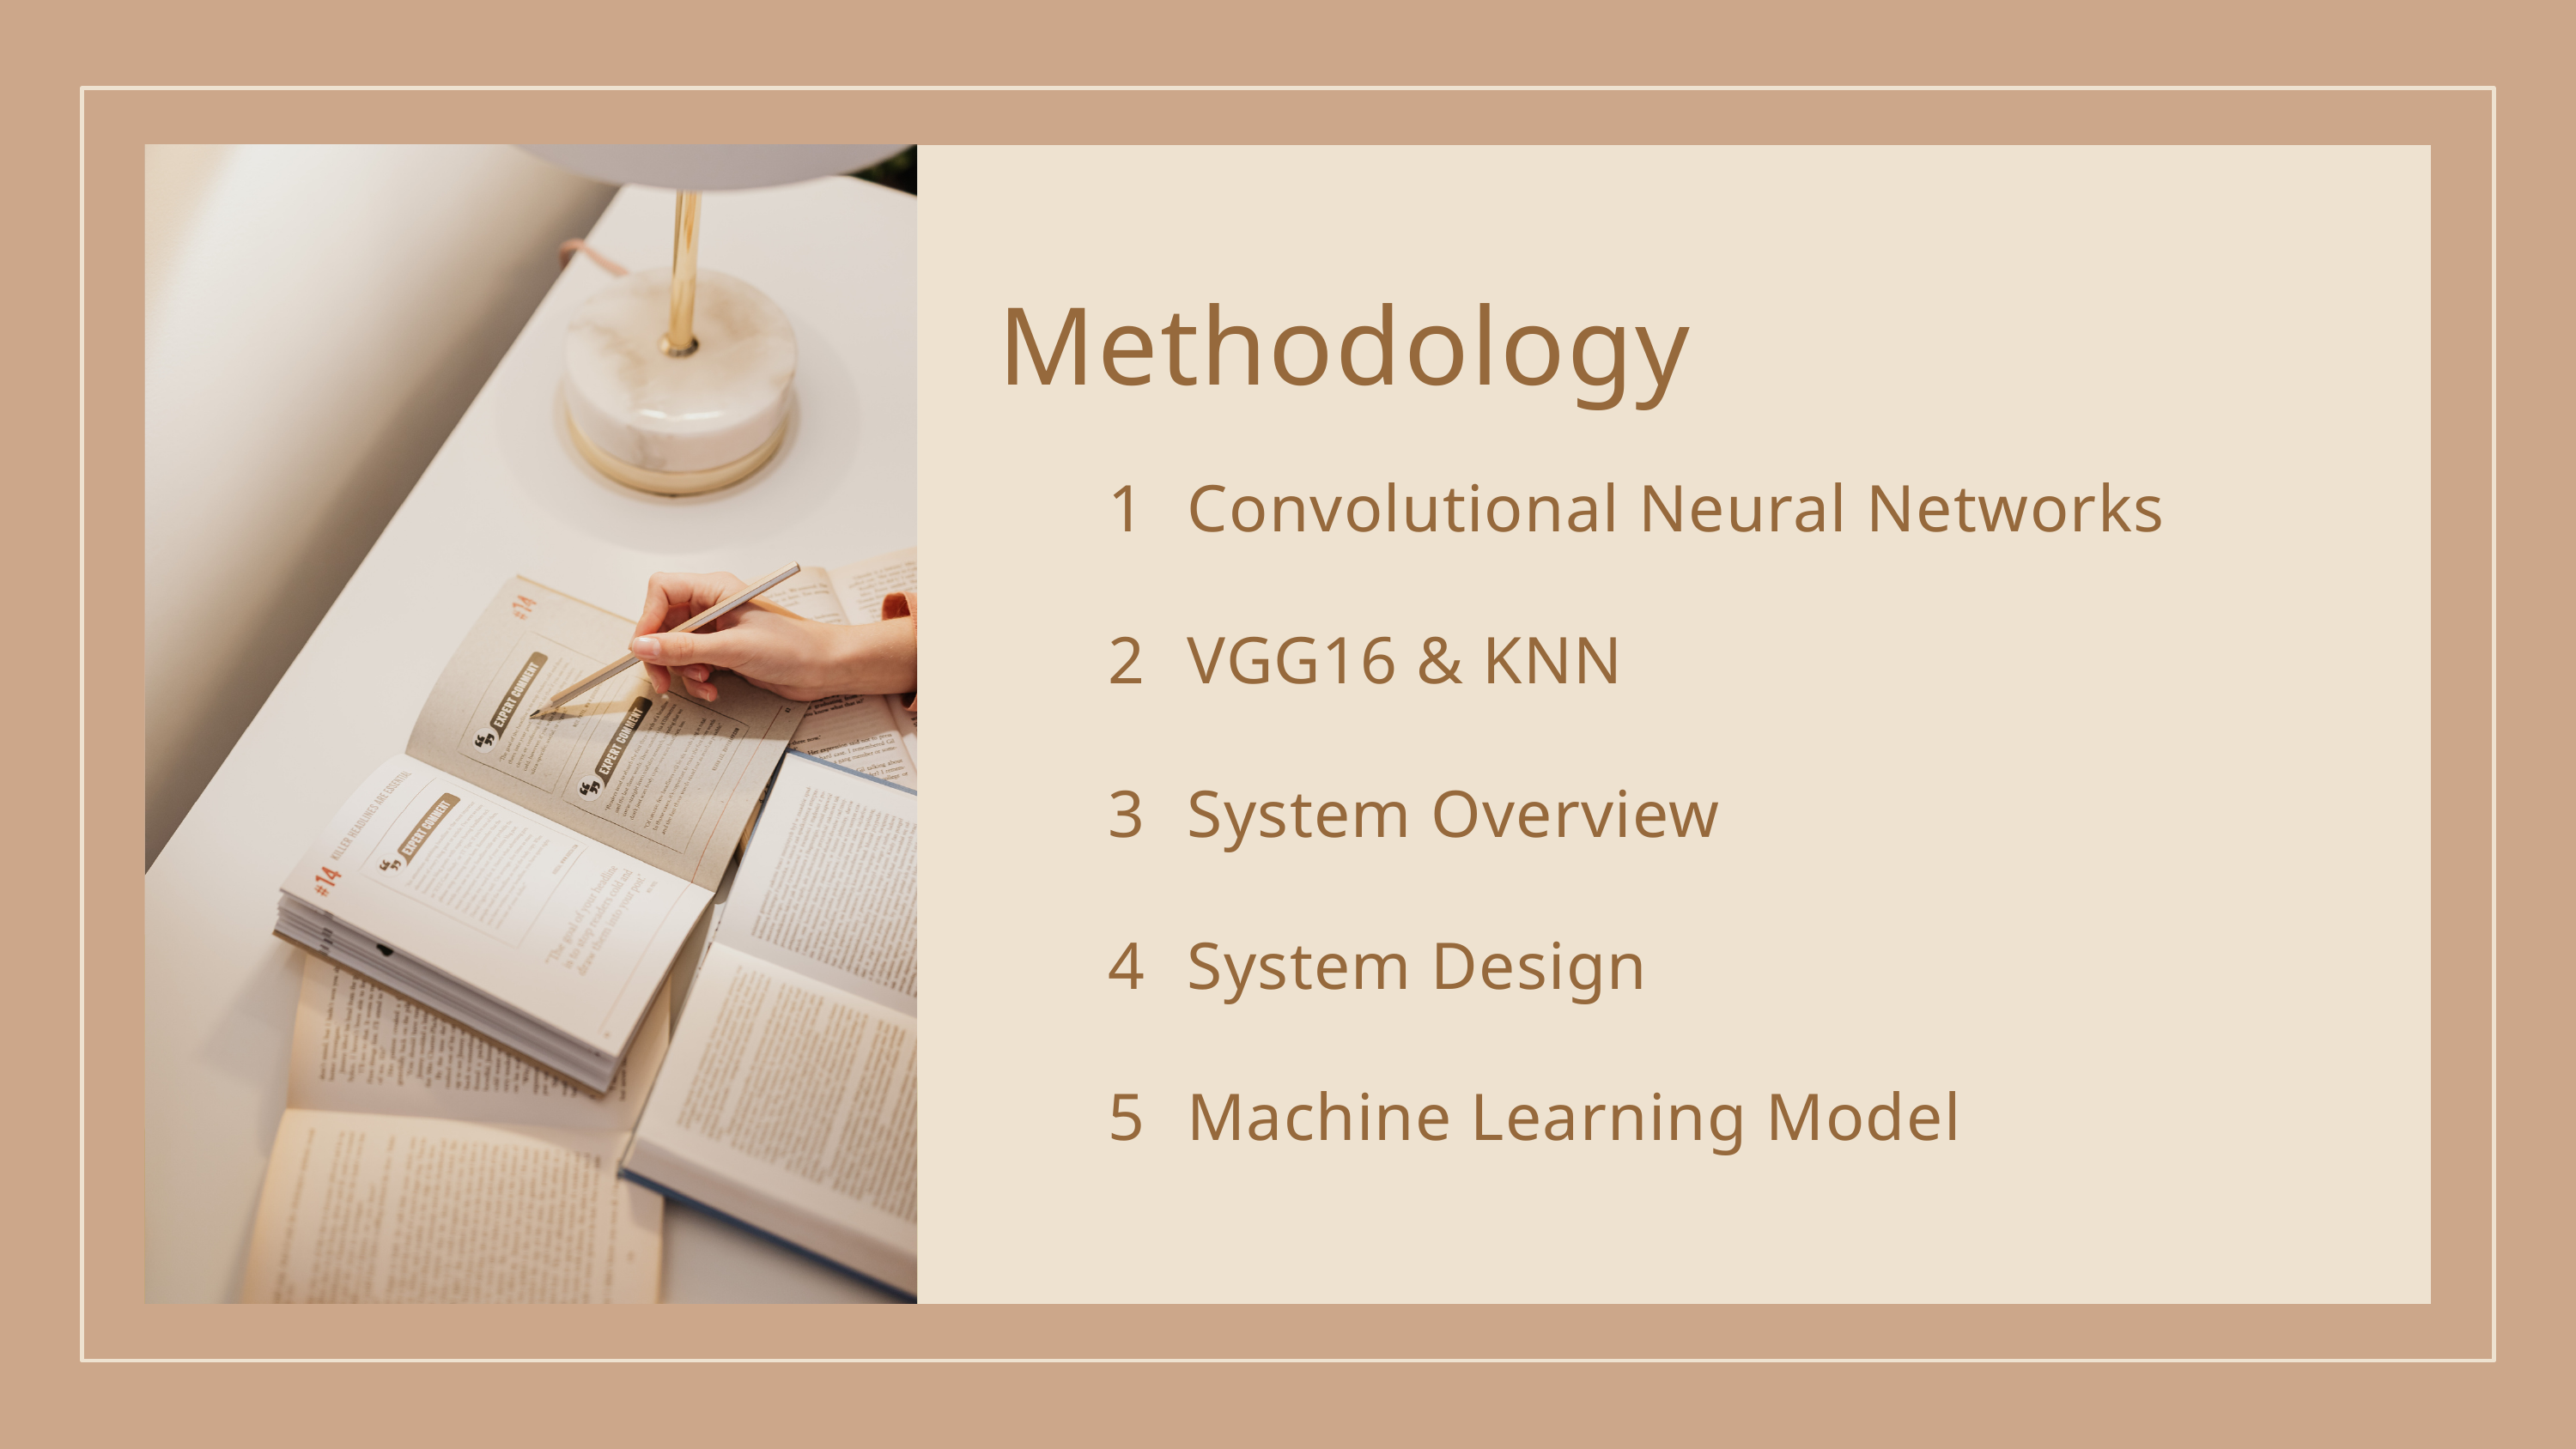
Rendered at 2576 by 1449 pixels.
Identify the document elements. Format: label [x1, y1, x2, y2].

text_box [82, 88, 2494, 1361]
text_box [919, 144, 2432, 1304]
text_box [144, 144, 918, 1304]
